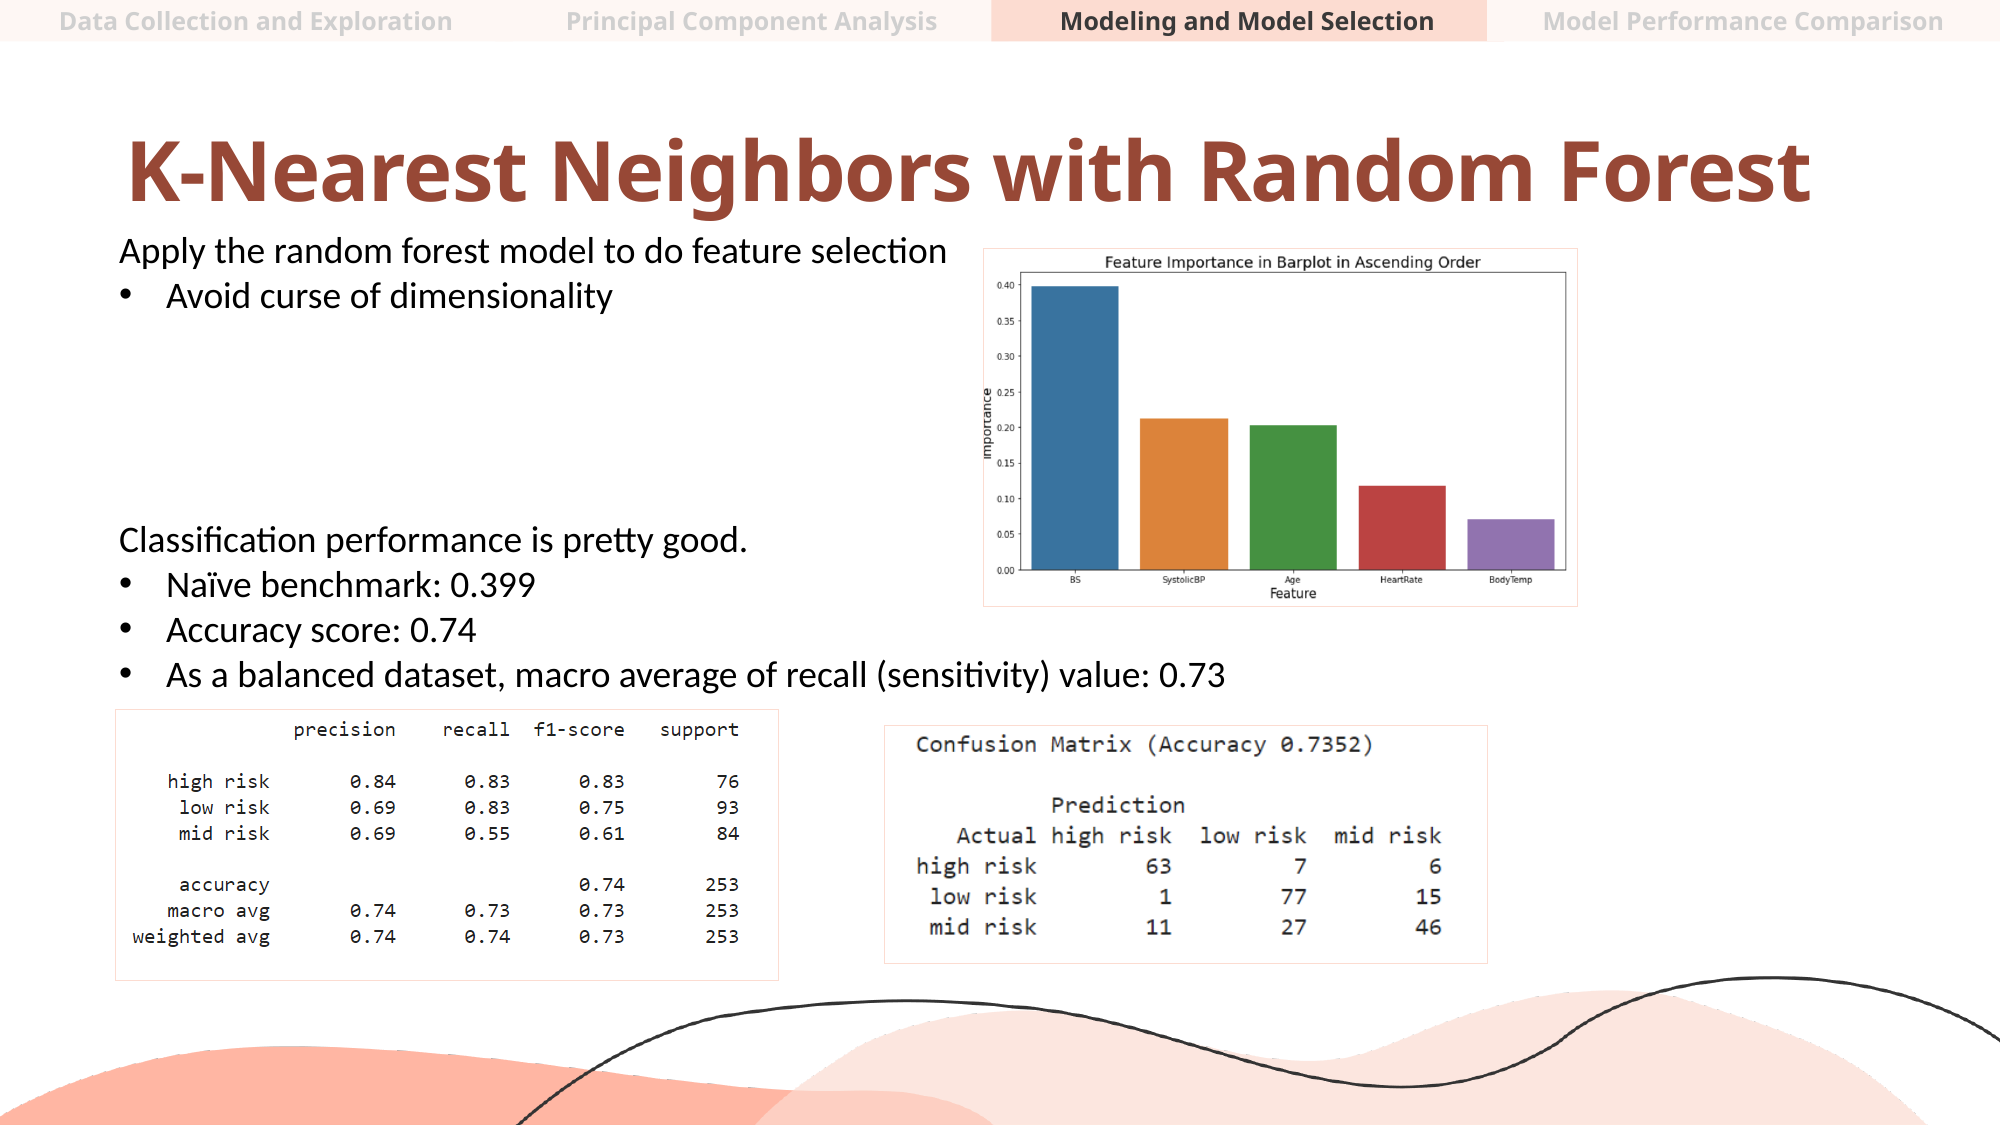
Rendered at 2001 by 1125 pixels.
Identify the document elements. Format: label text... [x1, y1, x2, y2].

text_box Data Collection and Exploration [0, 0, 514, 42]
text_box Model Performance Comparison [1486, 0, 2000, 42]
picture [0, 708, 2000, 1125]
title K-Nearest Neighbors with Random Forest [125, 85, 1875, 219]
text_box Apply the random forest model to do feature selection Avoid curse of dimensionality Classification performance is pretty good. Naïve benchmark: 0.399 Accuracy score: 0.74 As a balanced dataset, macro average of recall (sensitivity) value: 0.73 [104, 218, 1817, 748]
text_box Principal Component Analysis [514, 0, 990, 42]
text_box Modeling and Model Selection [990, 0, 1486, 42]
picture [983, 248, 1578, 607]
picture [884, 725, 1488, 964]
